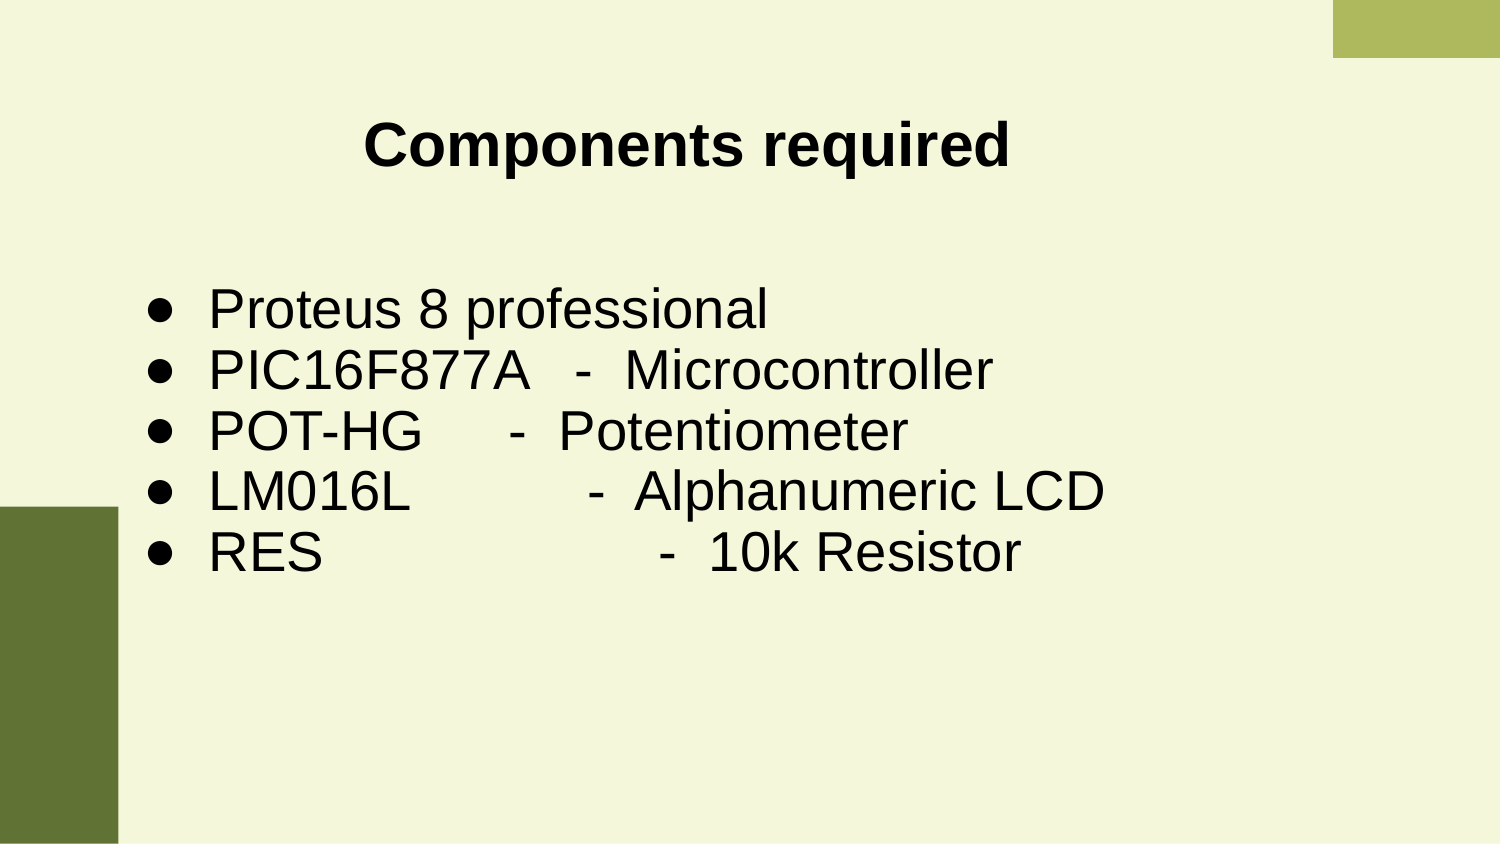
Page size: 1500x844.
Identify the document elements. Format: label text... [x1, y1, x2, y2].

title Components required Proteus 8 professional PIC16F877A - Microcontroller POT-HG - Potentiometer LM016L - Alphanumeric LCD RES - 10k Resistor [118, 59, 1382, 750]
